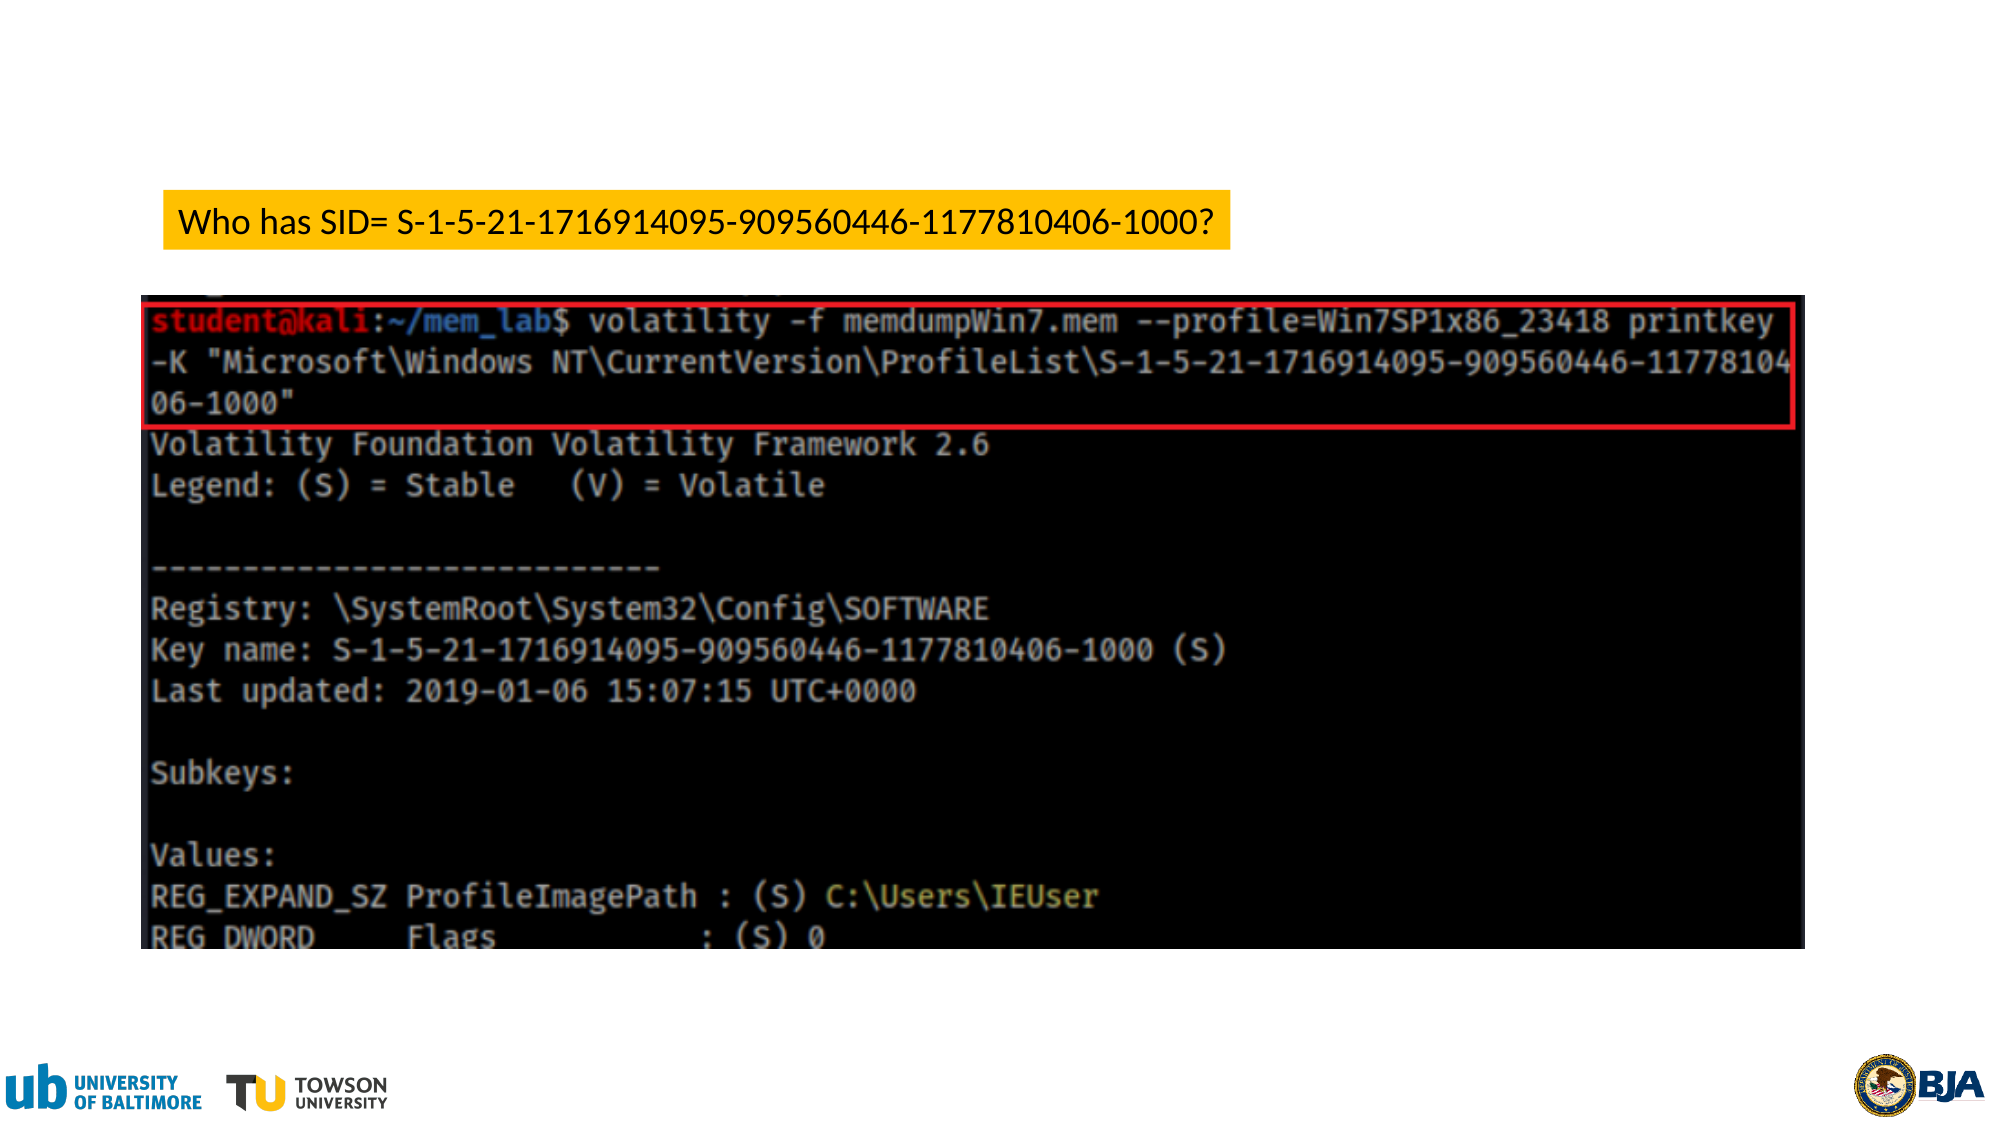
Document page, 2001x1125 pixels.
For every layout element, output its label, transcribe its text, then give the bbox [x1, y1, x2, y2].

picture [0, 1031, 407, 1125]
picture [1854, 1054, 1986, 1117]
text_box Who has SID= S-1-5-21-1716914095-909560446-1177810406-1000? [163, 189, 1231, 250]
picture [141, 295, 1805, 949]
